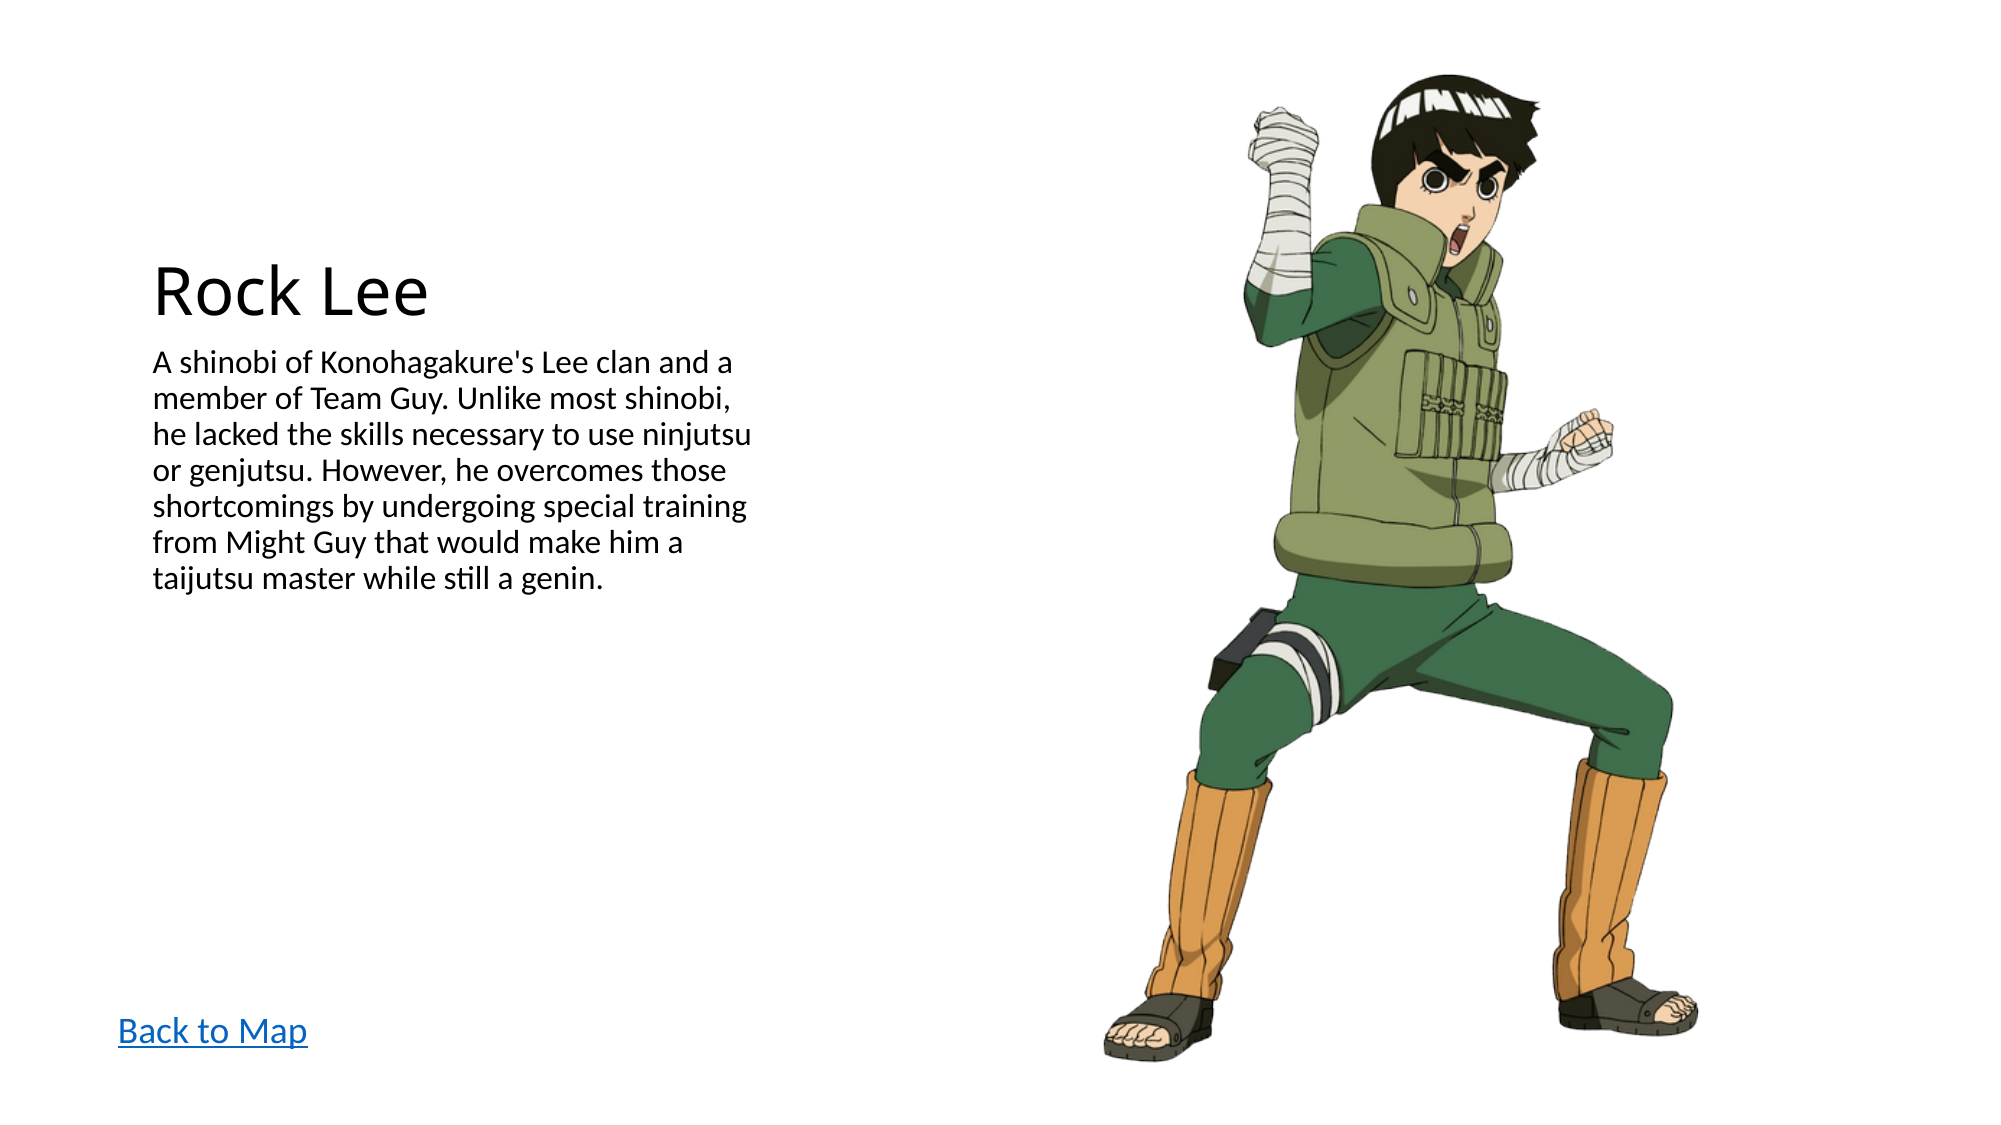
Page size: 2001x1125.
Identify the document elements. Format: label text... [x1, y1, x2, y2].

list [1036, 0, 1811, 1125]
list A shinobi of Konohagakure's Lee clan and a member of Team Guy. Unlike most shinobi, he lacked the skills necessary to use ninjutsu or genjutsu. However, he overcomes those shortcomings by undergoing special training from Might Guy that would make him a taijutsu master while still a genin. [137, 337, 783, 963]
title Rock Lee [137, 75, 783, 337]
text_box Back to Map [103, 998, 472, 1059]
